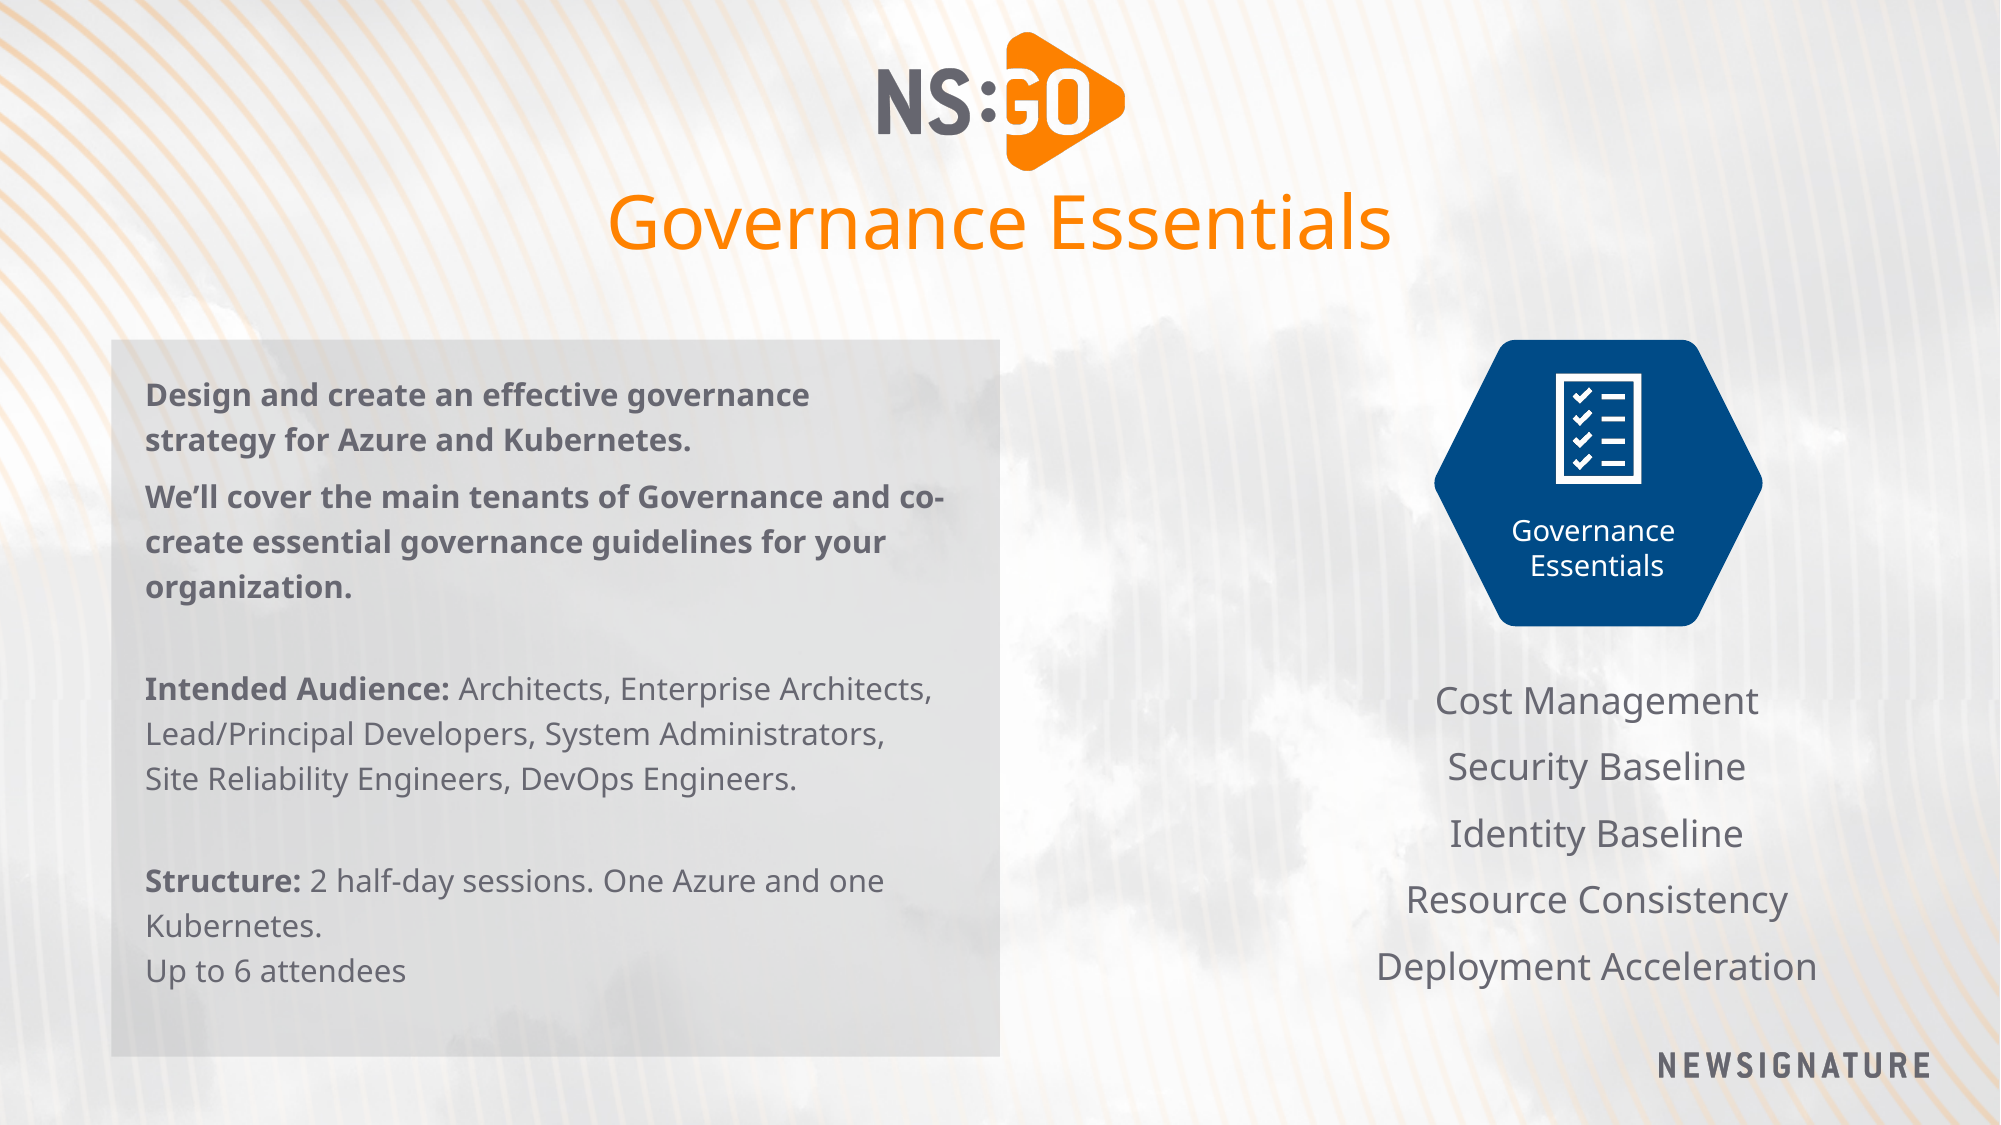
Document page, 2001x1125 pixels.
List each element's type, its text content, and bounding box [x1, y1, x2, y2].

text_box Cost Management Security Baseline Identity Baseline Resource Consistency Deployment Acceleration [1342, 660, 1852, 995]
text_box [1434, 339, 1763, 627]
text_box [110, 339, 1001, 1058]
picture [0, 278, 2000, 1125]
list Governance Essentials [0, 173, 2000, 278]
picture [0, 0, 2000, 173]
text_box Design and create an effective governance strategy for Azure and Kubernetes. We’ll cover the main tenants of Governance and co-create essential governance guidelines for your organization. Intended Audience: Architects, Enterprise Architects, Lead/Principal Developers, System Administrators, Site Reliability Engineers, DevOps Engineers. Structure: 2 half-day sessions. One Azure and one Kubernetes. Up to 6 attendees [130, 360, 962, 994]
